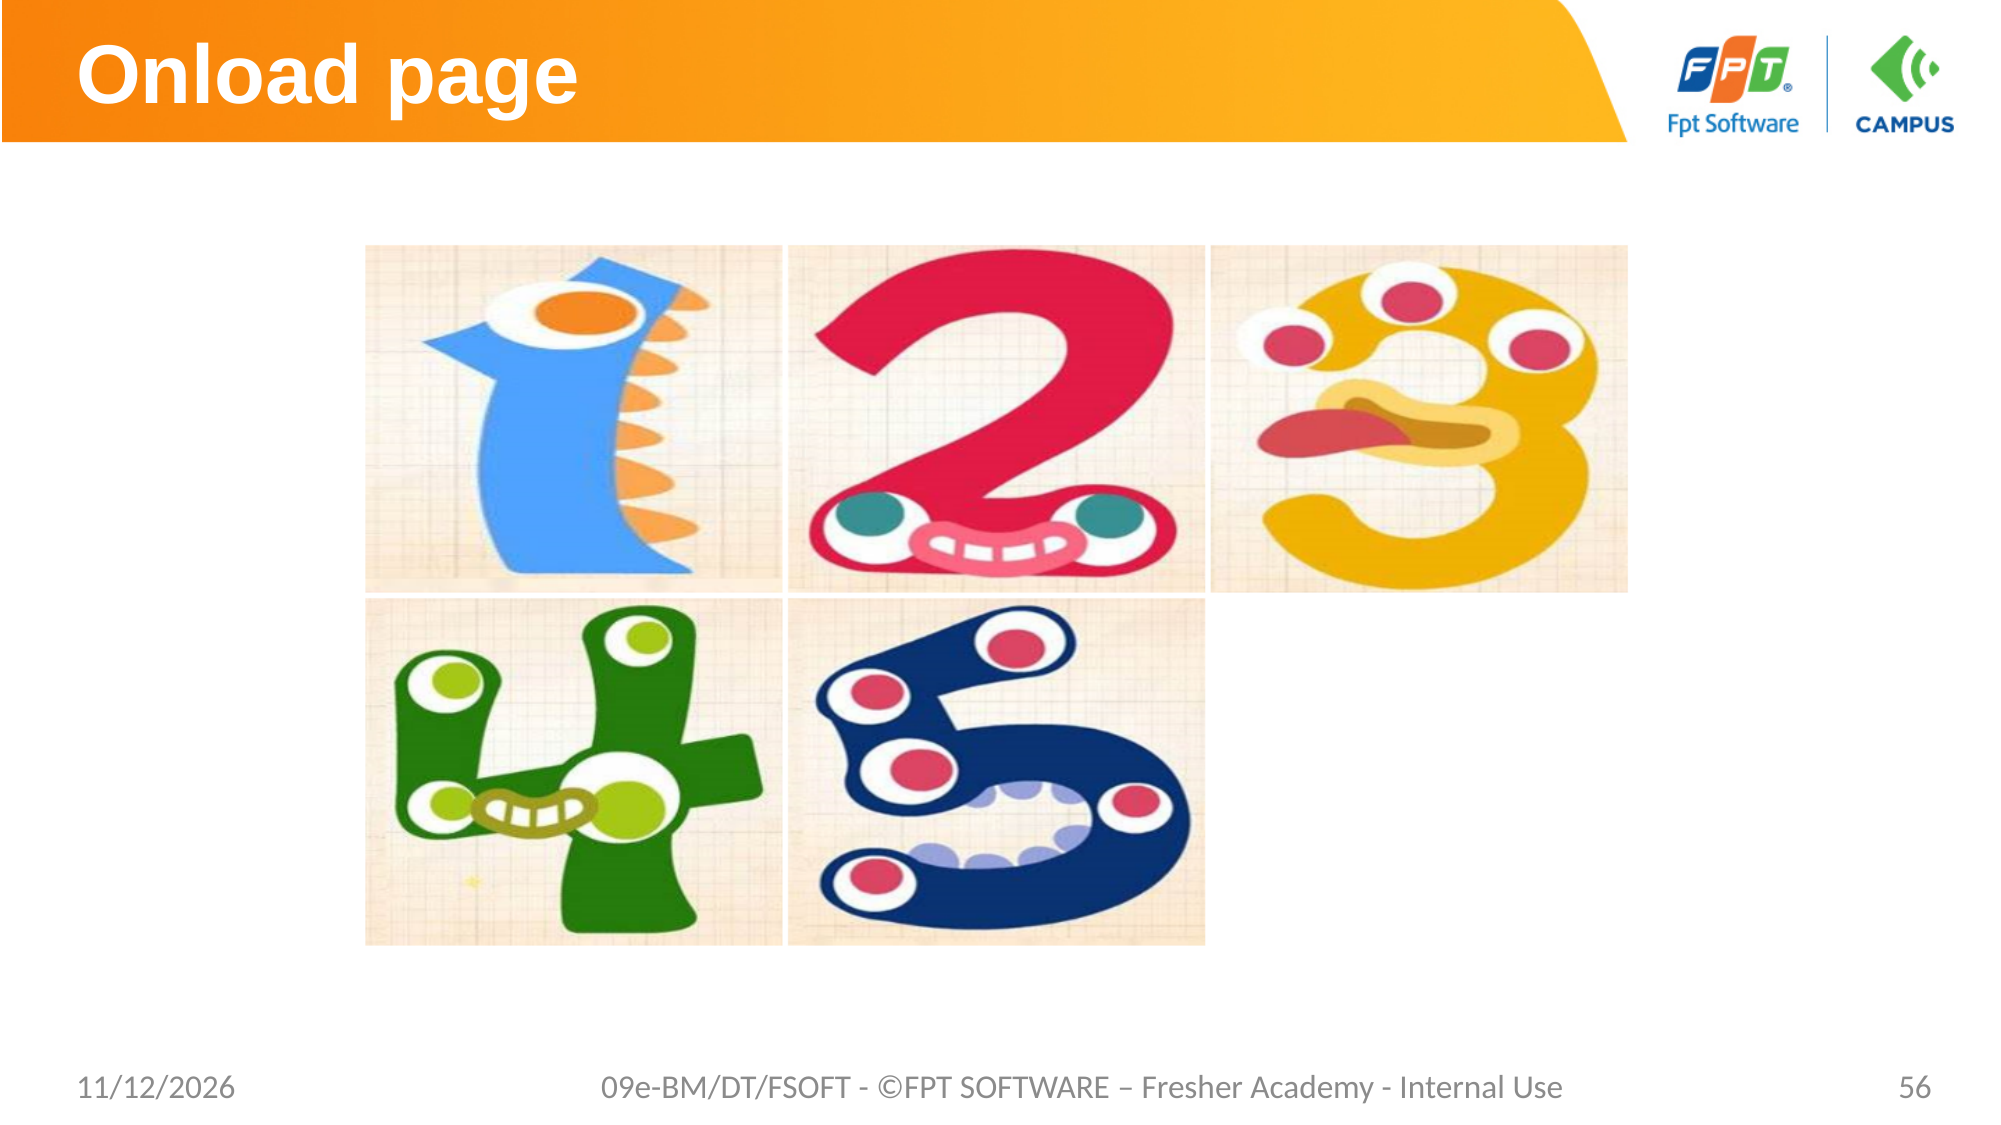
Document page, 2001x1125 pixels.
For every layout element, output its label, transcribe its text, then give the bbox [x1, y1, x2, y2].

footer 09e-BM/DT/FSOFT - ©FPT SOFTWARE – Fresher Academy - Internal Use [385, 1055, 1780, 1116]
picture [2, 0, 1998, 1125]
slide_number 56 [1800, 1055, 1947, 1116]
title Onload page [60, 0, 1567, 141]
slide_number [60, 1055, 360, 1116]
